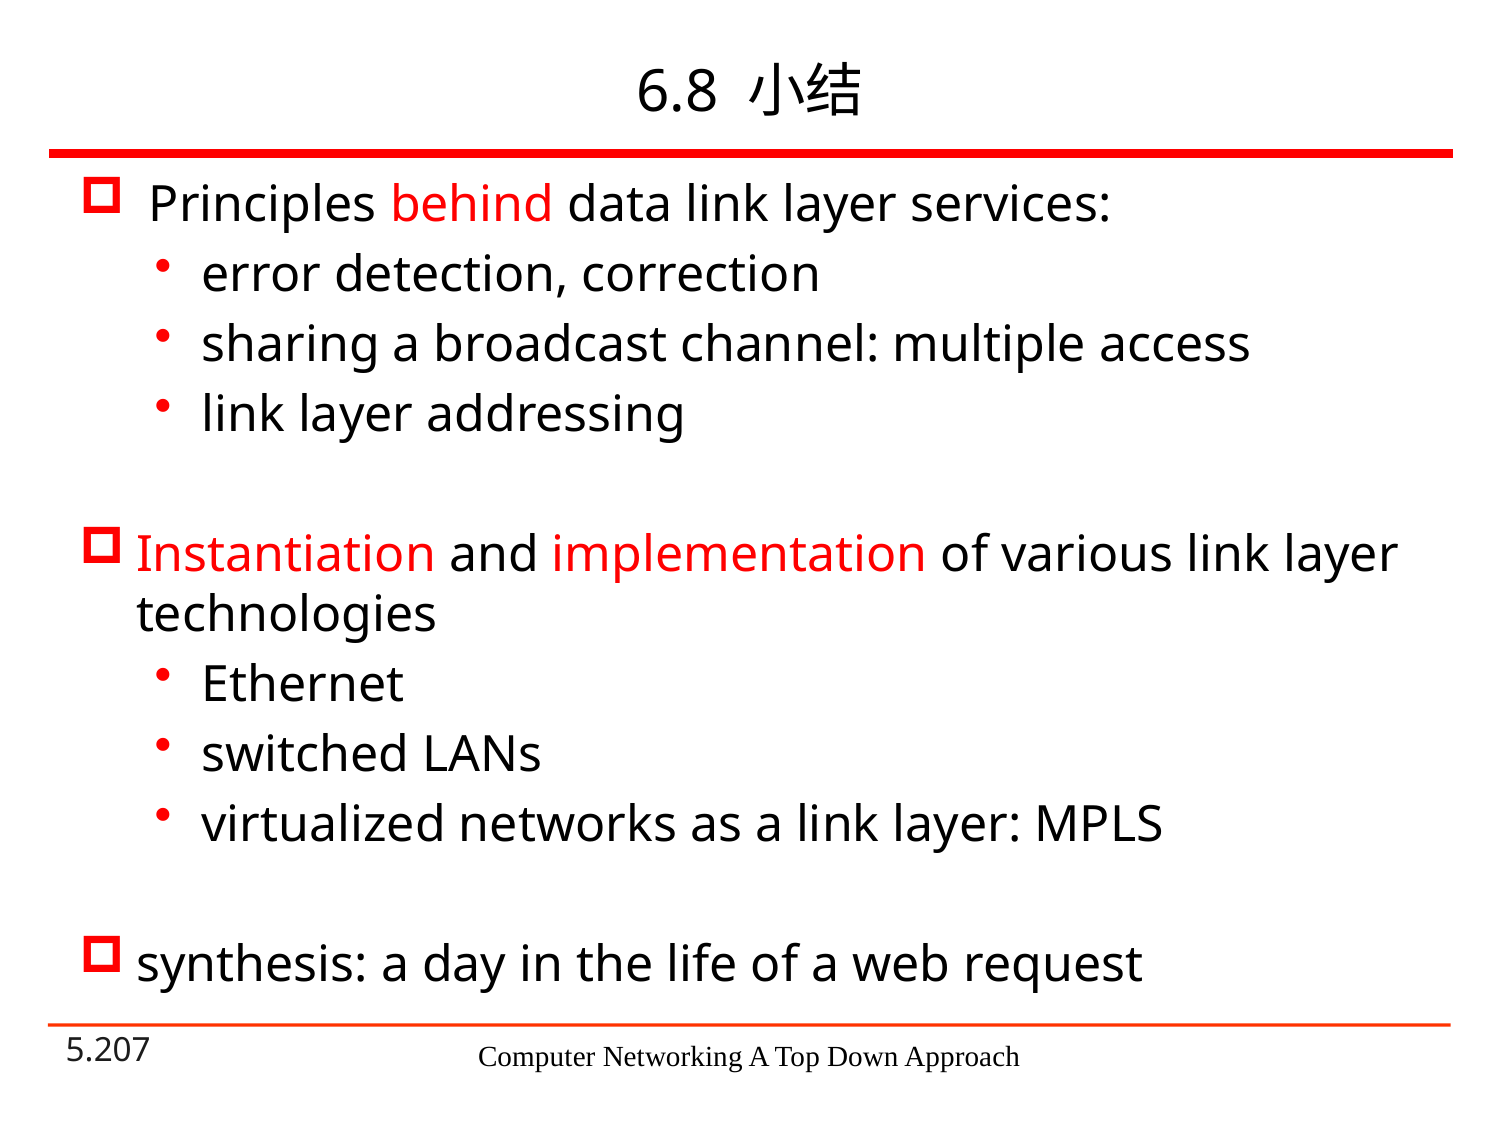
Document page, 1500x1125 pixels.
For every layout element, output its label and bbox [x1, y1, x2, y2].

list [64, 163, 1438, 1020]
title [49, 35, 1451, 141]
